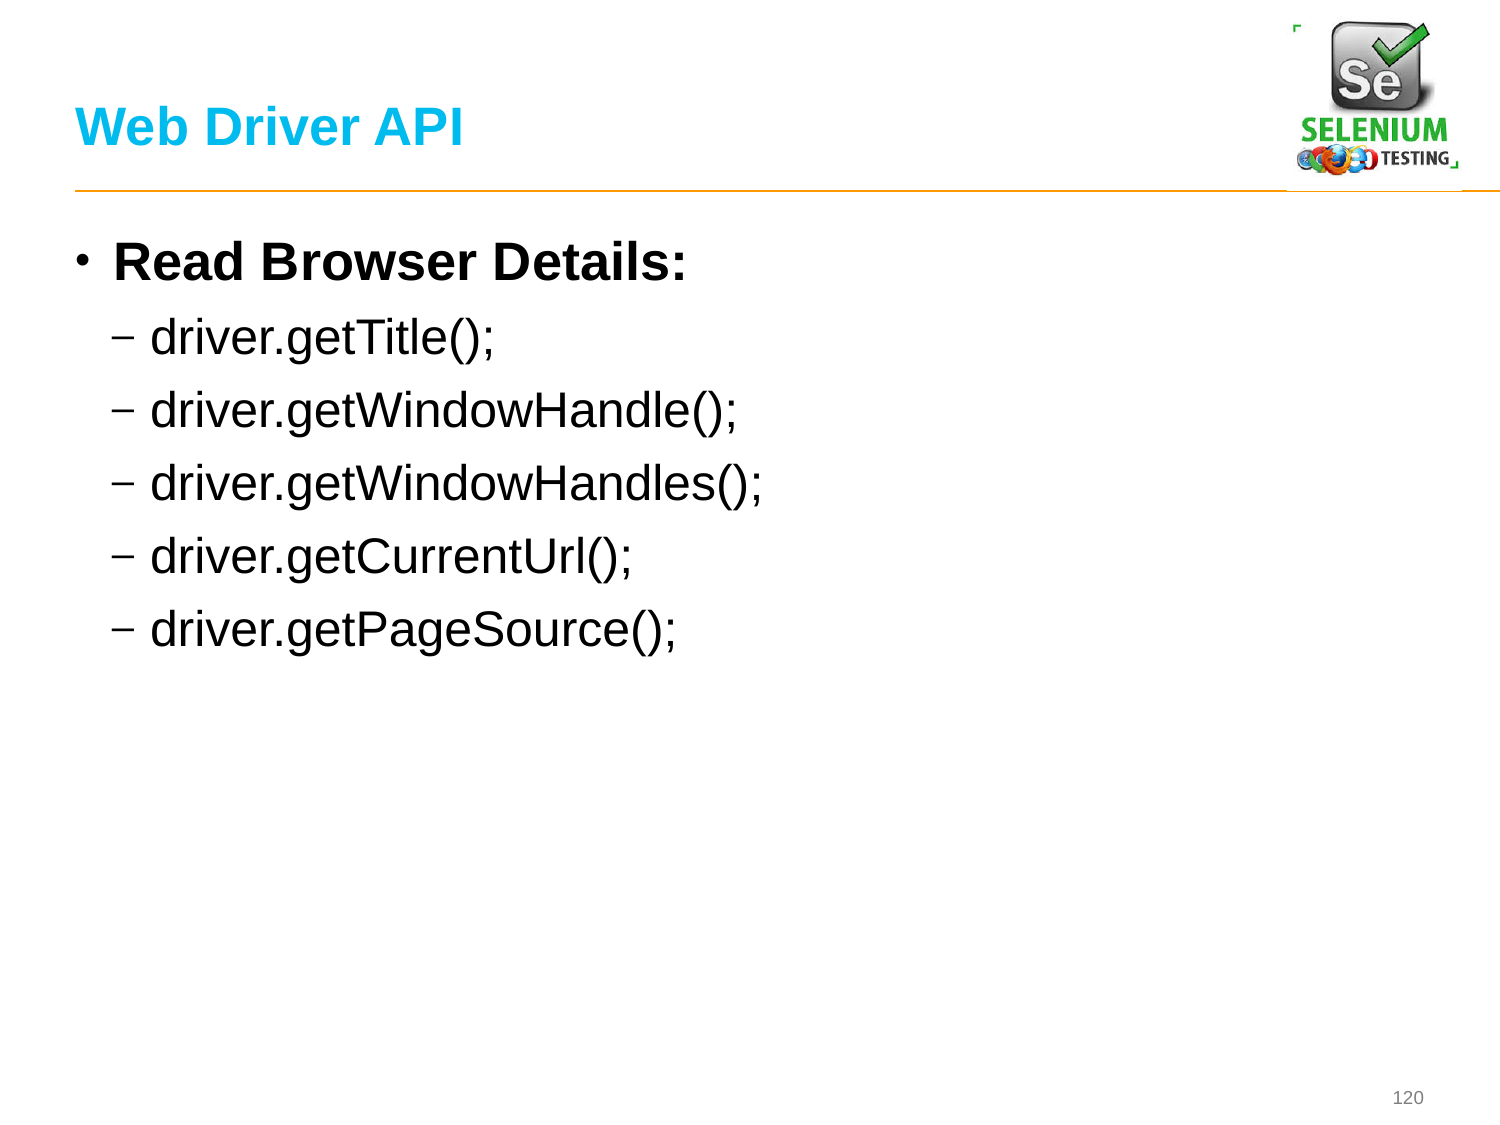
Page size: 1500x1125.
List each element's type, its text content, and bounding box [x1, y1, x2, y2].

picture [1287, 16, 1462, 191]
title Web Driver API [75, 27, 1422, 157]
list Read Browser Details: driver.getTitle(); driver.getWindowHandle(); driver.getWindowHandles(); driver.getCurrentUrl(); driver.getPageSource(); [75, 226, 1425, 1018]
